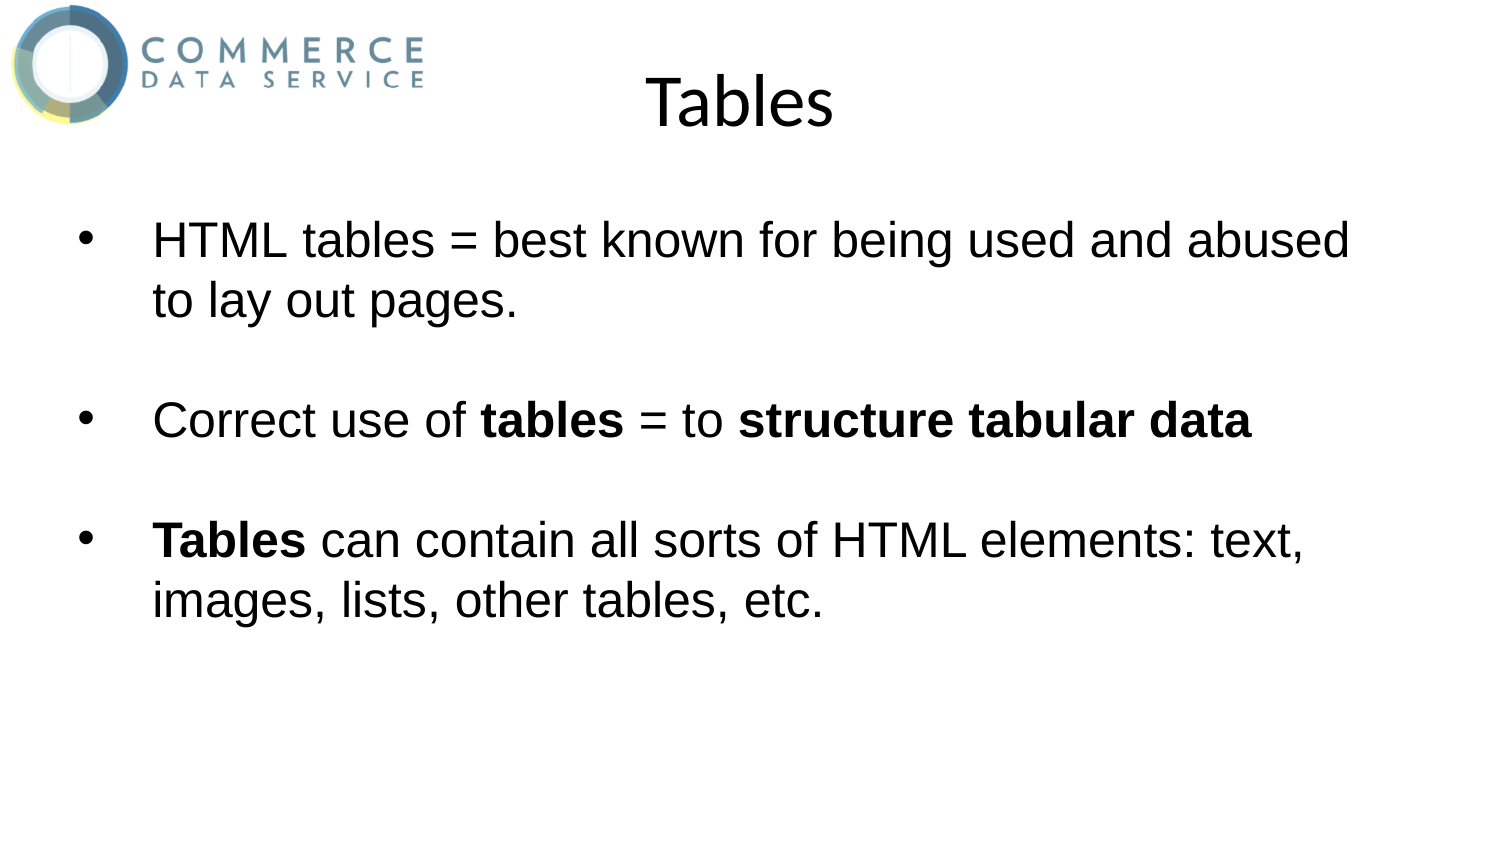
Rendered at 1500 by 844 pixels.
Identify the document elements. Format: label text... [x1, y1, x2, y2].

text_box Tables [62, 36, 1419, 154]
picture [0, 0, 437, 131]
text_box HTML tables = best known for being used and abused to lay out pages. Correct use of tables = to structure tabular data Tables can contain all sorts of HTML elements: text, images, lists, other tables, etc. [62, 192, 1475, 754]
